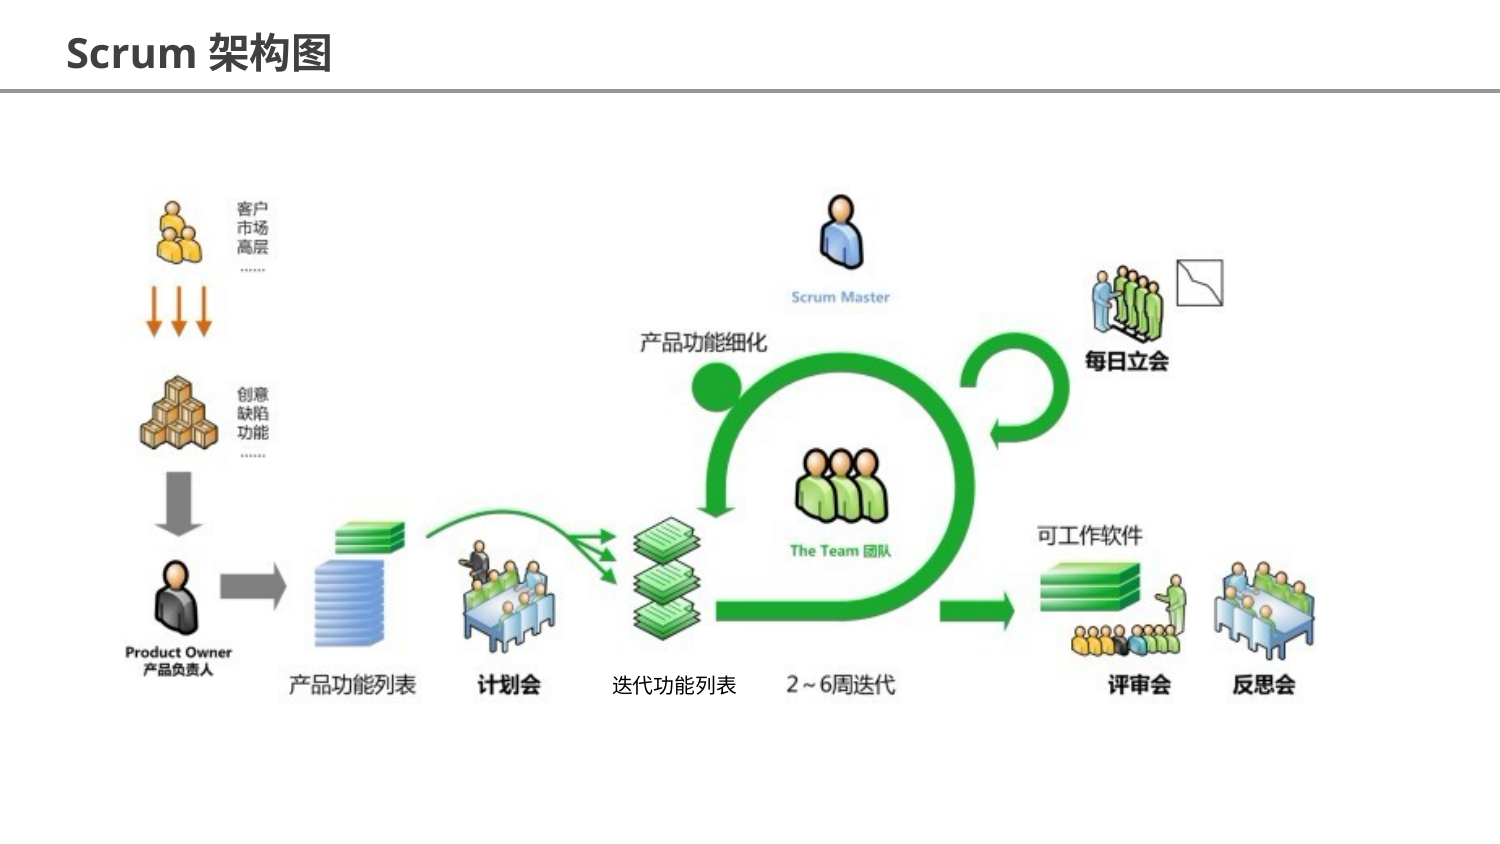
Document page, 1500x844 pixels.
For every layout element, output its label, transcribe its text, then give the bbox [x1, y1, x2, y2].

text_box Scrum架构图 [51, 9, 443, 85]
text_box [123, 185, 1323, 706]
